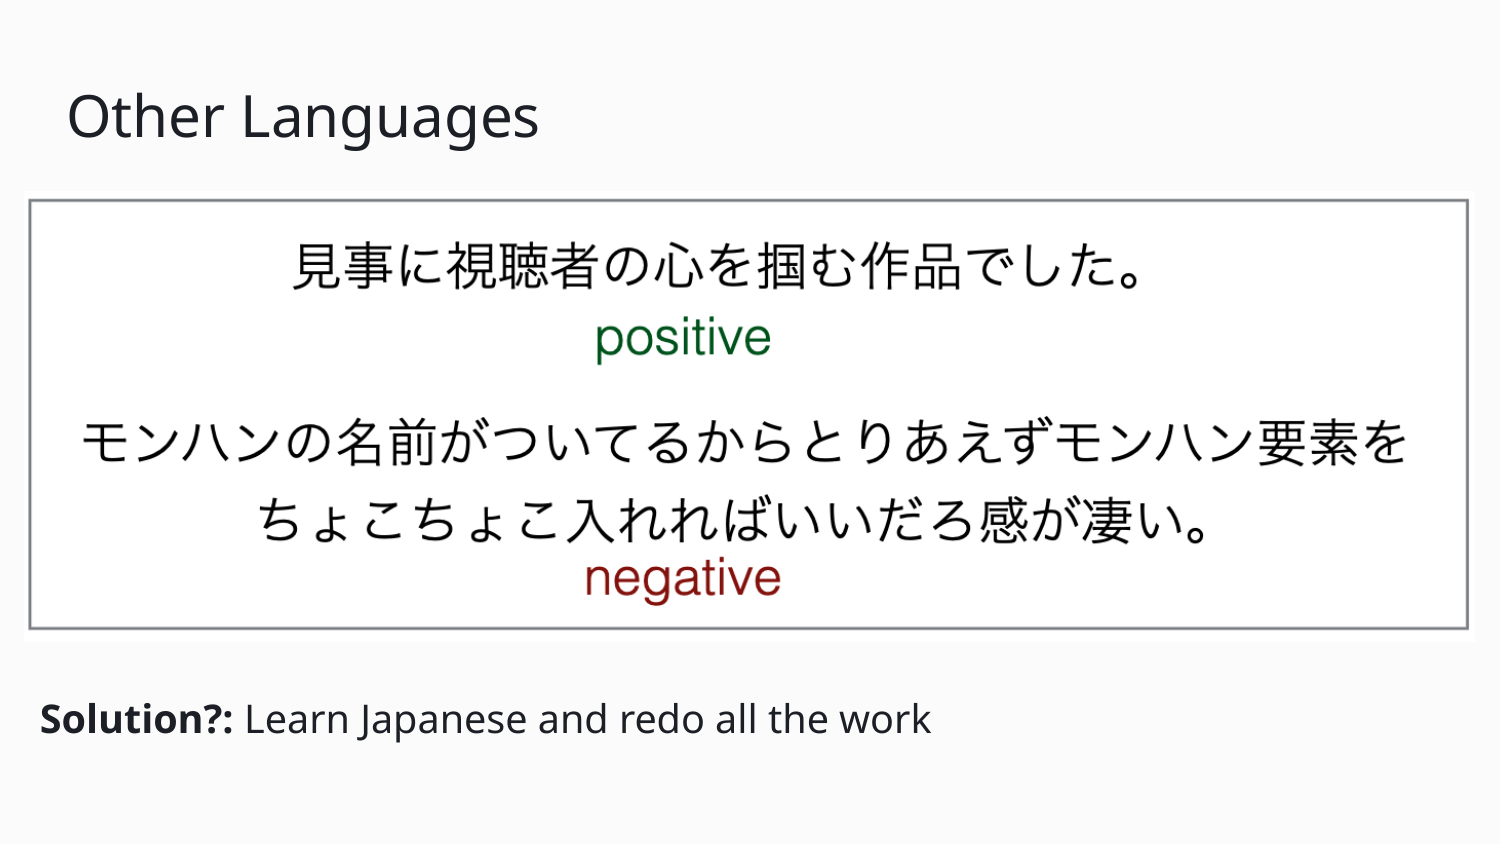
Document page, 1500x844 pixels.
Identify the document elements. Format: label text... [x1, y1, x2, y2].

title Other Languages [51, 72, 1449, 167]
text_box Solution?: Learn Japanese and redo all the work [24, 678, 1407, 829]
picture [24, 191, 1476, 643]
